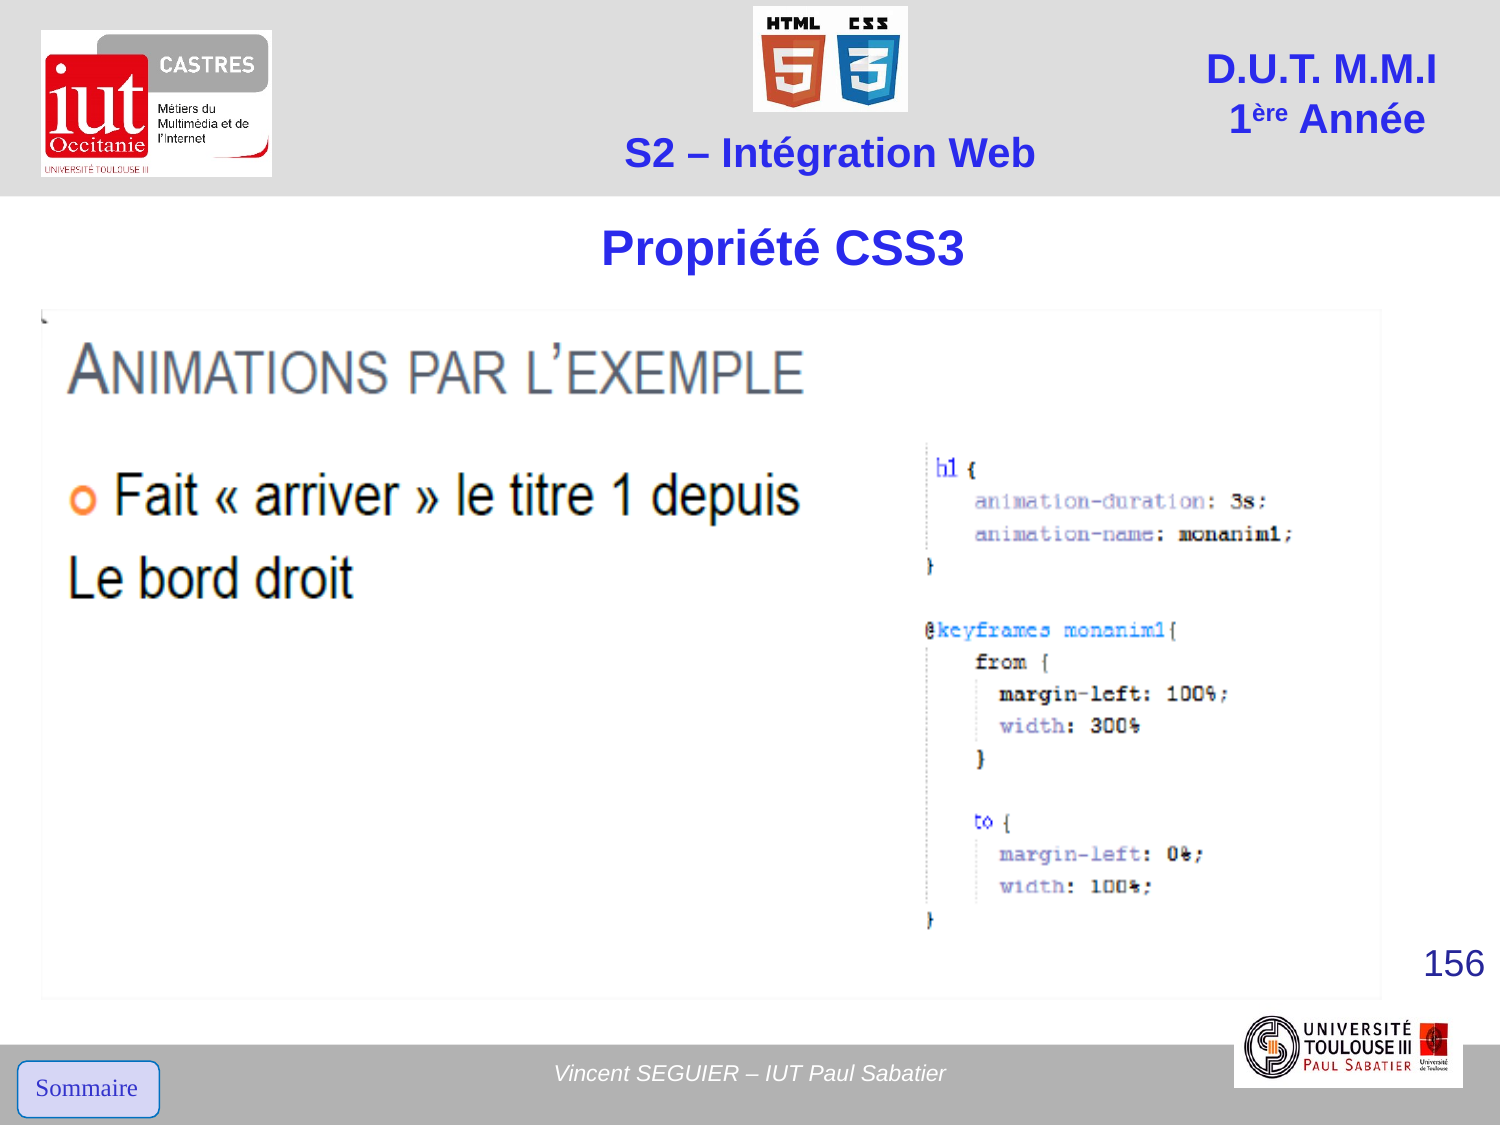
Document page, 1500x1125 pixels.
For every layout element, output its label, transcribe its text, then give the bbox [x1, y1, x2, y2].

picture [41, 309, 1382, 1000]
text_box Vincent SEGUIER – IUT Paul Sabatier [512, 1042, 988, 1103]
text_box Propriété CSS3 [586, 208, 981, 283]
picture [1234, 1003, 1463, 1088]
text_box 156 [1316, 884, 1500, 1039]
picture [41, 30, 272, 177]
picture [753, 6, 908, 112]
